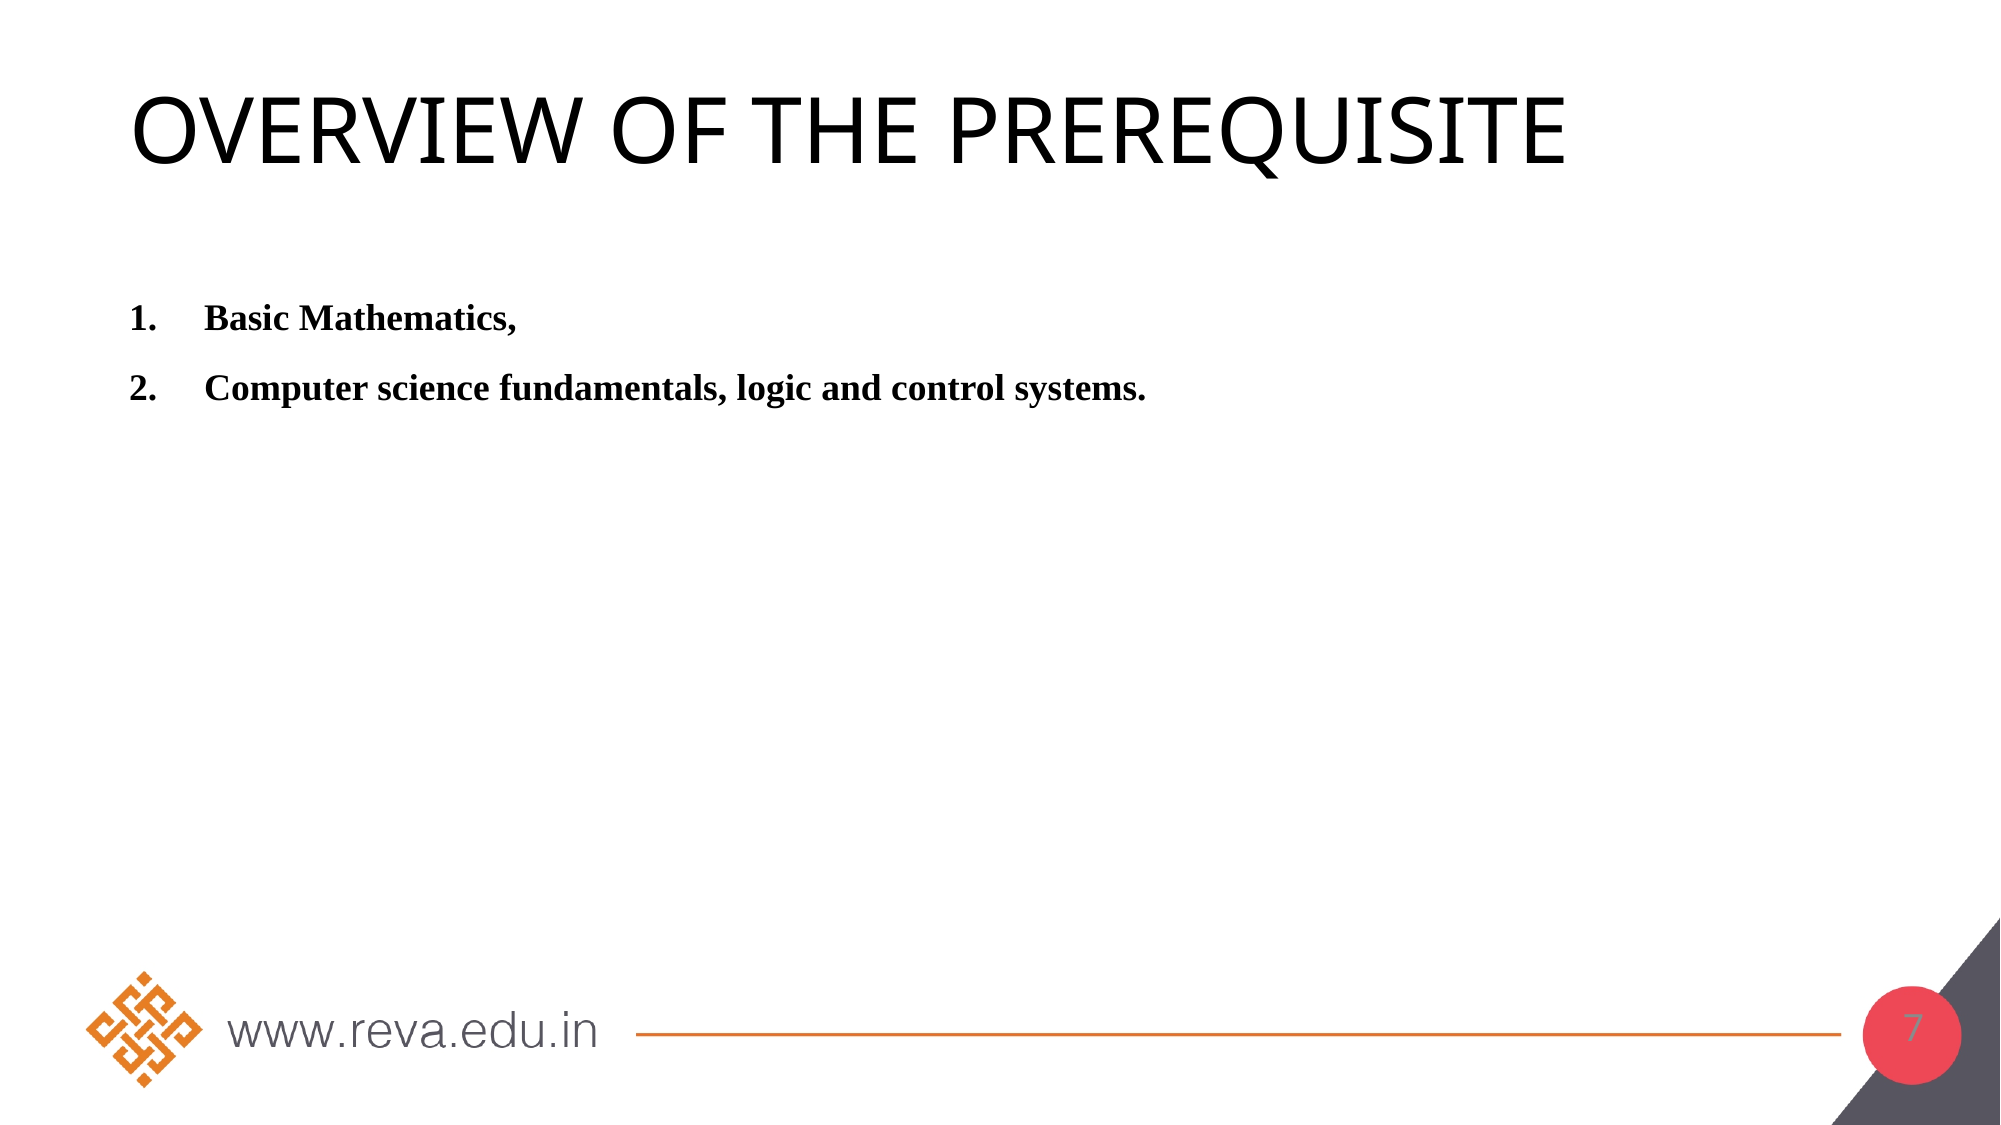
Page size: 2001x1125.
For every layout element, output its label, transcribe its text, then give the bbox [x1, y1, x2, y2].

title Overview of the prerequisite [114, 64, 1725, 203]
picture [0, 0, 2000, 1125]
slide_number 7 [1864, 999, 1963, 1060]
list Basic Mathematics, Computer science fundamentals, logic and control systems. [114, 291, 1863, 1000]
